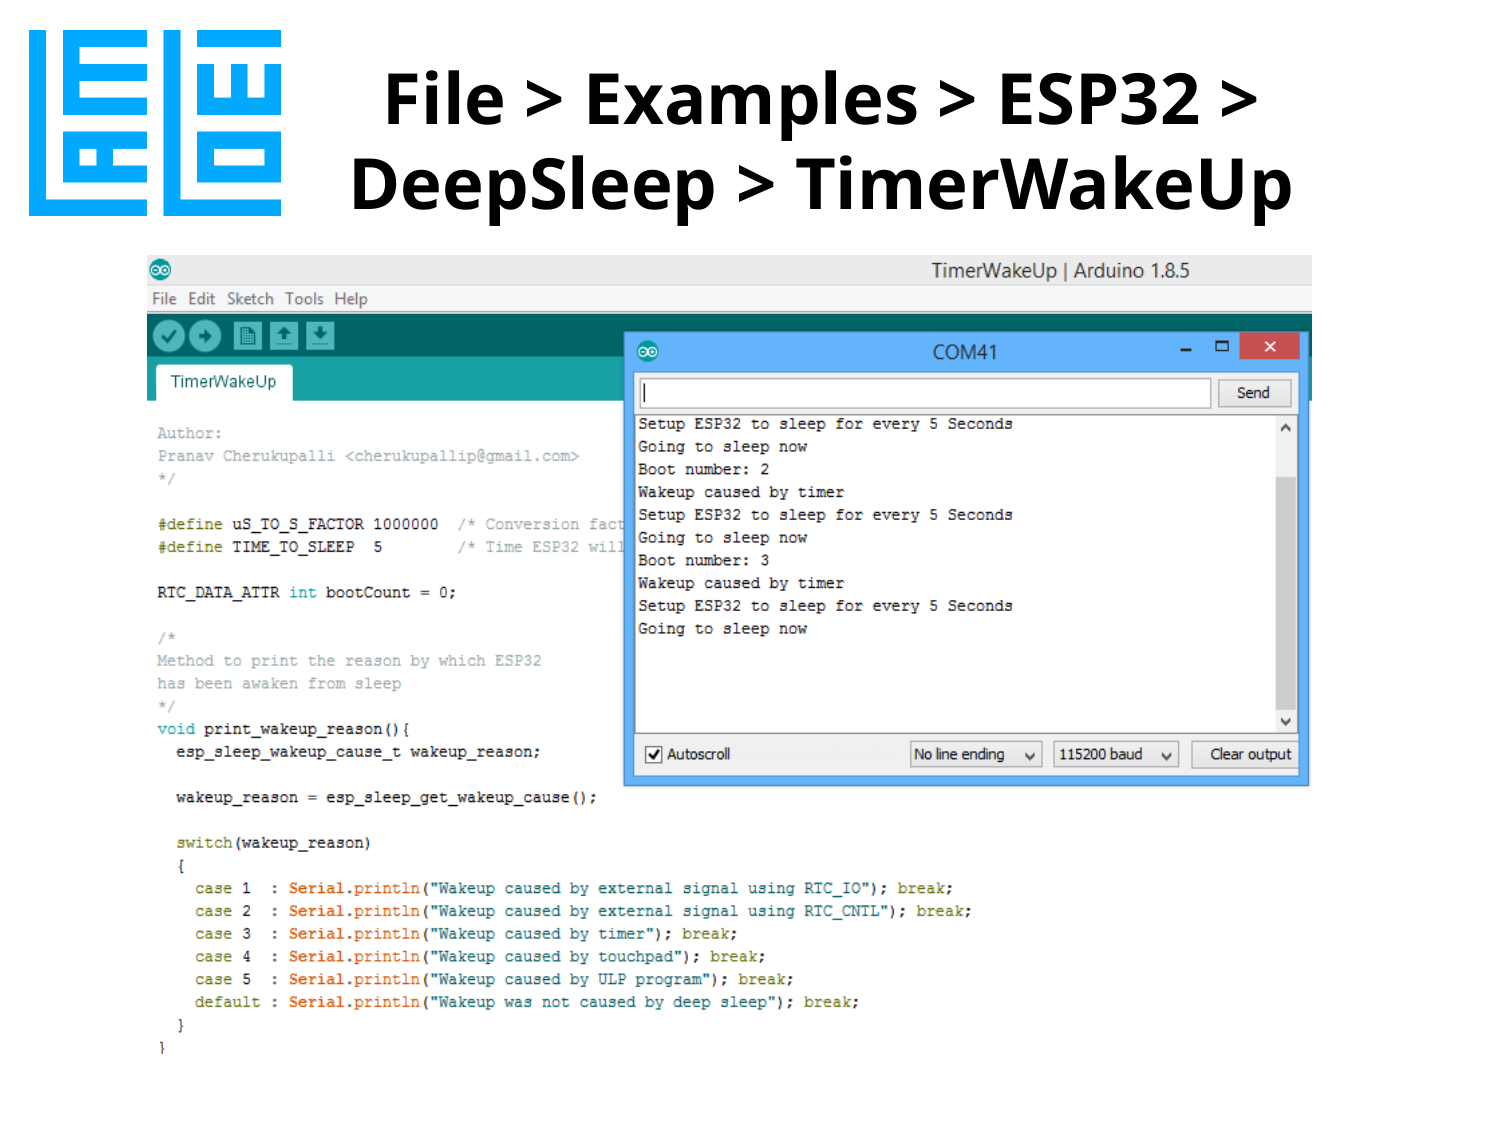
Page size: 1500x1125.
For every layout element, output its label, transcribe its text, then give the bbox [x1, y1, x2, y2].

title File > Examples > ESP32 > DeepSleep > TimerWakeUp [218, 45, 1425, 233]
picture [215, 149, 264, 165]
picture [47, 30, 163, 216]
picture [147, 255, 1312, 1055]
picture [181, 30, 282, 199]
